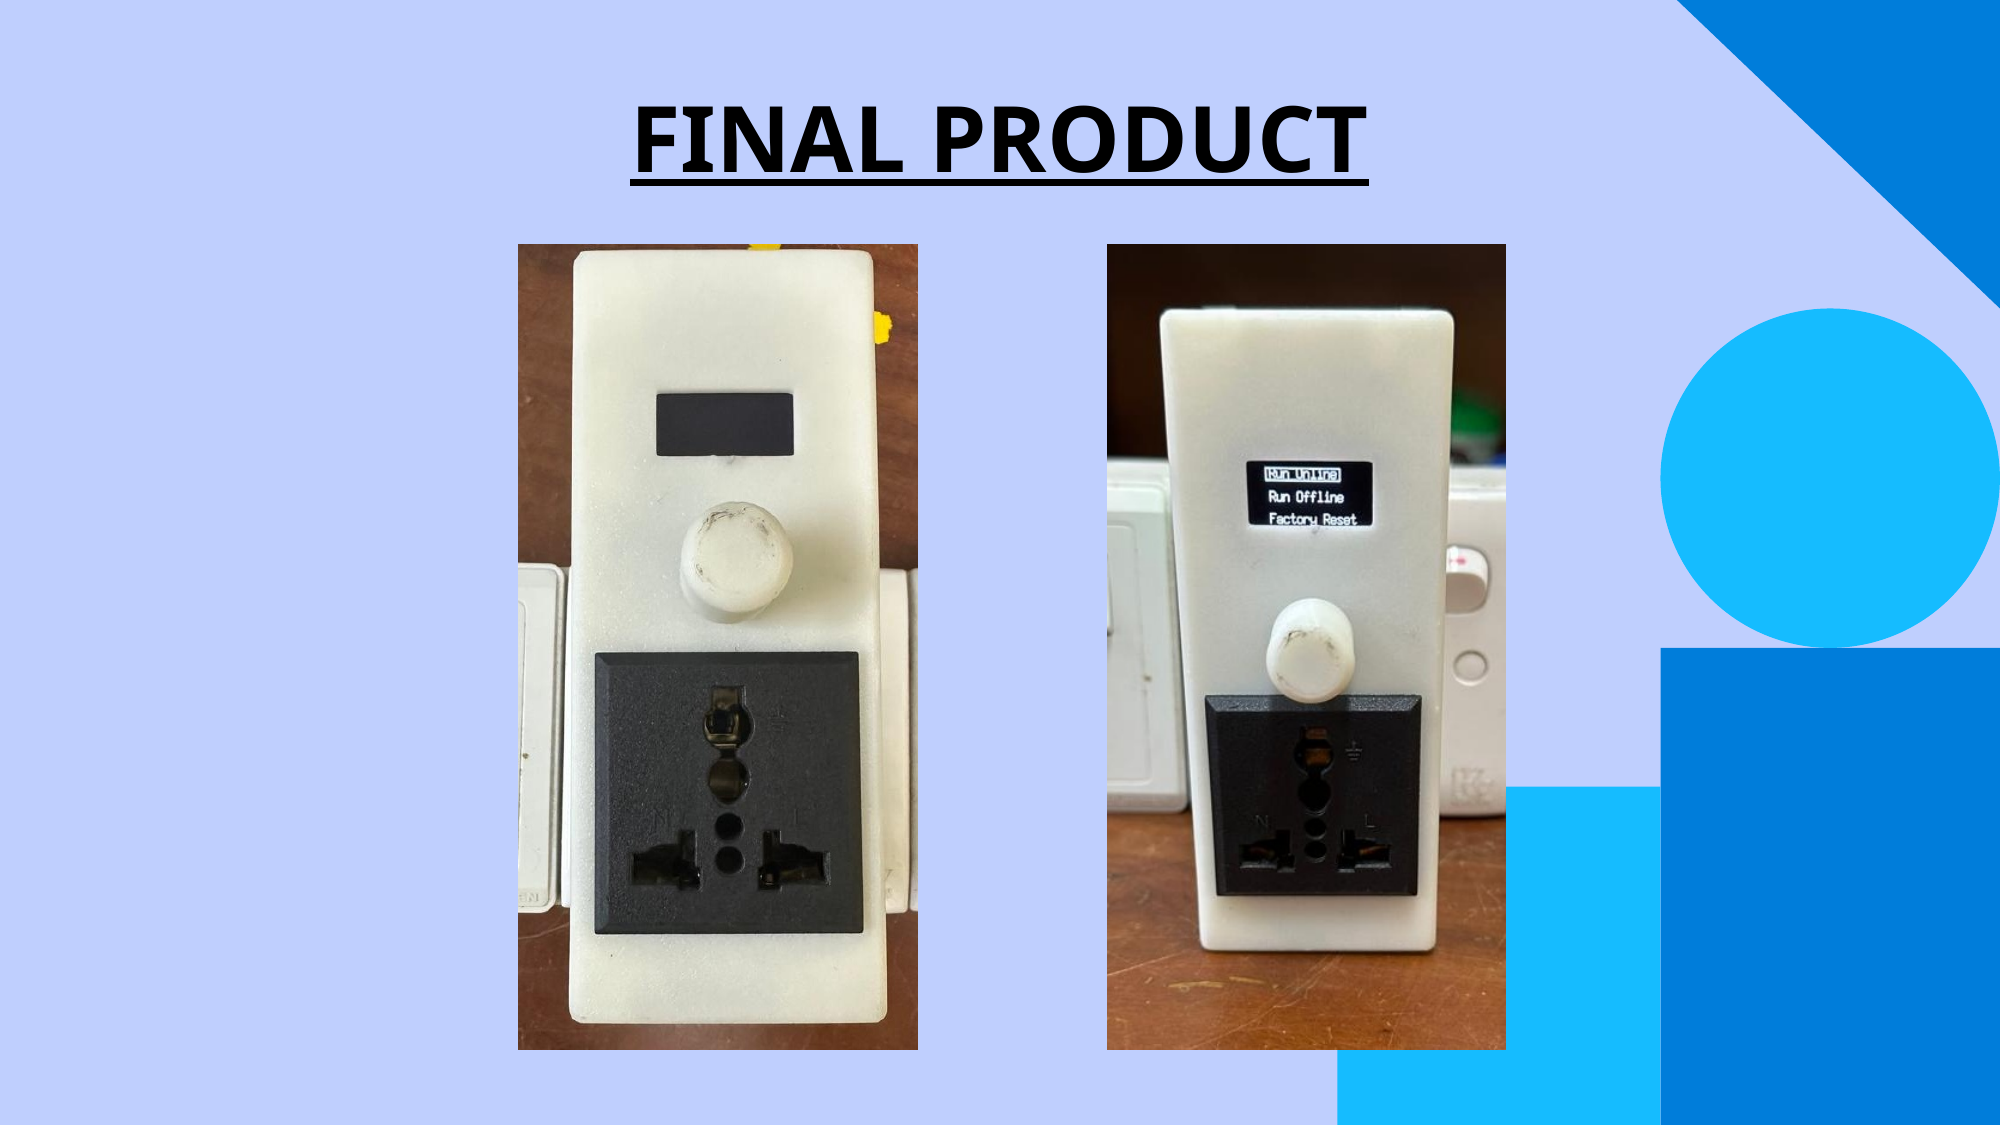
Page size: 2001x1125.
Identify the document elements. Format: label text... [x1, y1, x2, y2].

picture [518, 244, 918, 1050]
title FINAL PRODUCT [357, 37, 1643, 191]
picture [1107, 244, 1506, 1050]
